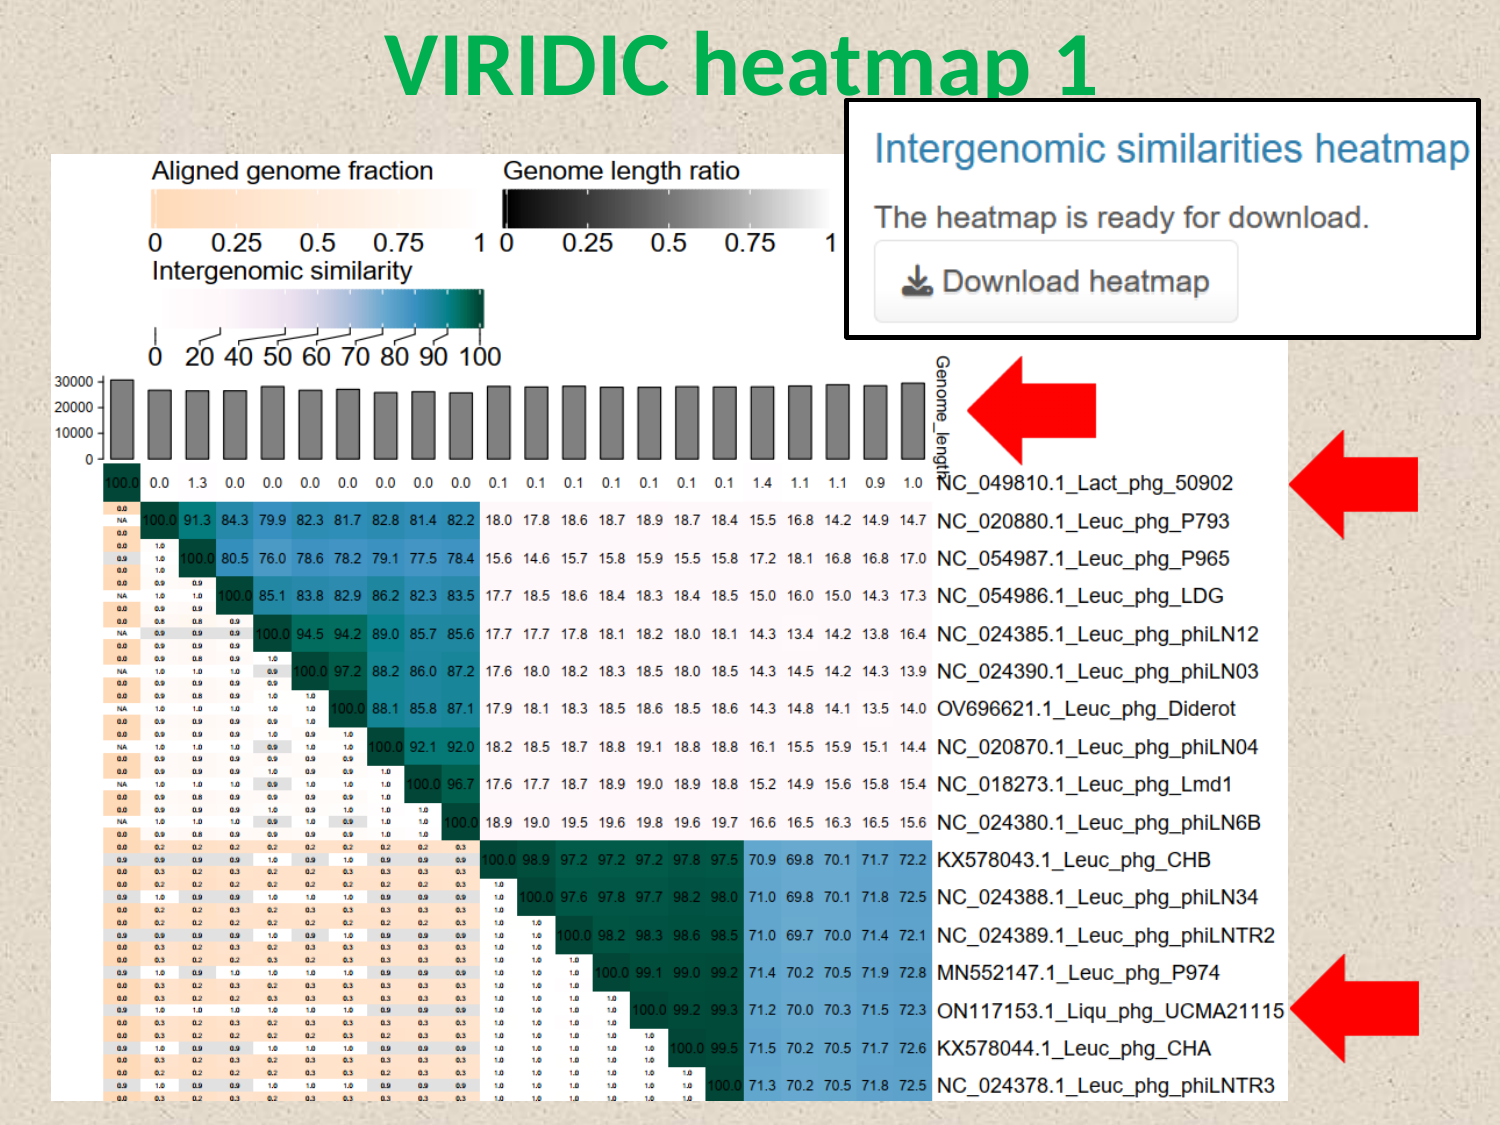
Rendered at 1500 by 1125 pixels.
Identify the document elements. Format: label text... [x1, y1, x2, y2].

picture [0, 0, 1500, 1125]
title VIRIDIC heatmap 1 [369, 0, 1500, 175]
